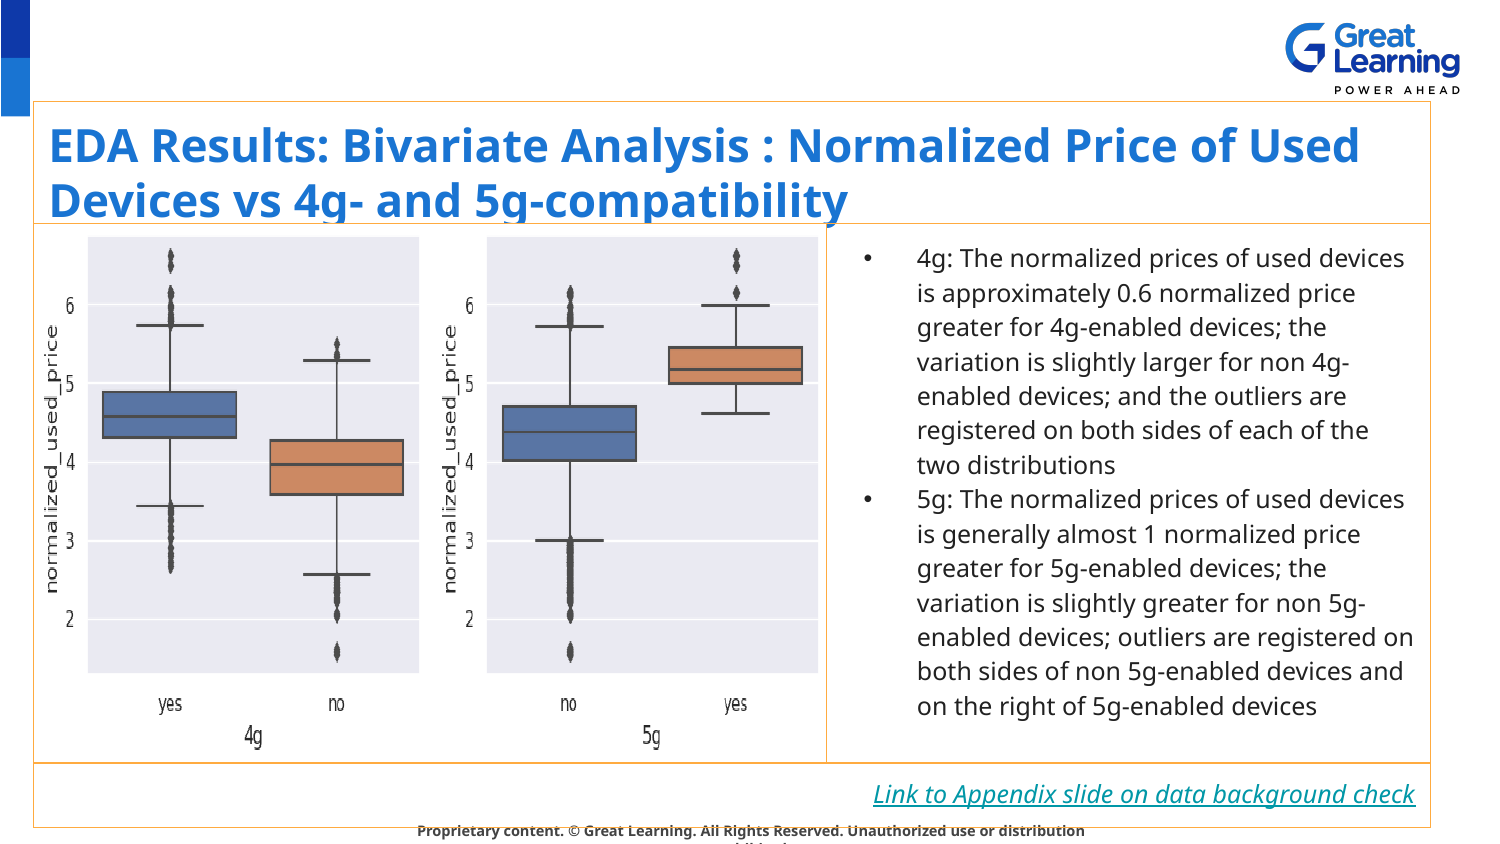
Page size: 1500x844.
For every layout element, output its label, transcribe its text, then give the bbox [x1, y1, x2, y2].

picture [1258, 11, 1487, 106]
title EDA Results: Bivariate Analysis : Normalized Price of Used Devices vs 4g- and 5g-compatibility [33, 101, 1431, 223]
picture [32, 222, 827, 763]
text_box Link to Appendix slide on data background check [33, 763, 1431, 828]
list 4g: The normalized prices of used devices is approximately 0.6 normalized price greater for 4g-enabled devices; the variation is slightly larger for non 4g-enabled devices; and the outliers are registered on both sides of each of the two distributions 5g: The normalized prices of used devices is generally almost 1 normalized price greater for 5g-enabled devices; the variation is slightly greater for non 5g-enabled devices; outliers are registered on both sides of non 5g-enabled devices and on the right of 5g-enabled devices [829, 223, 1431, 763]
